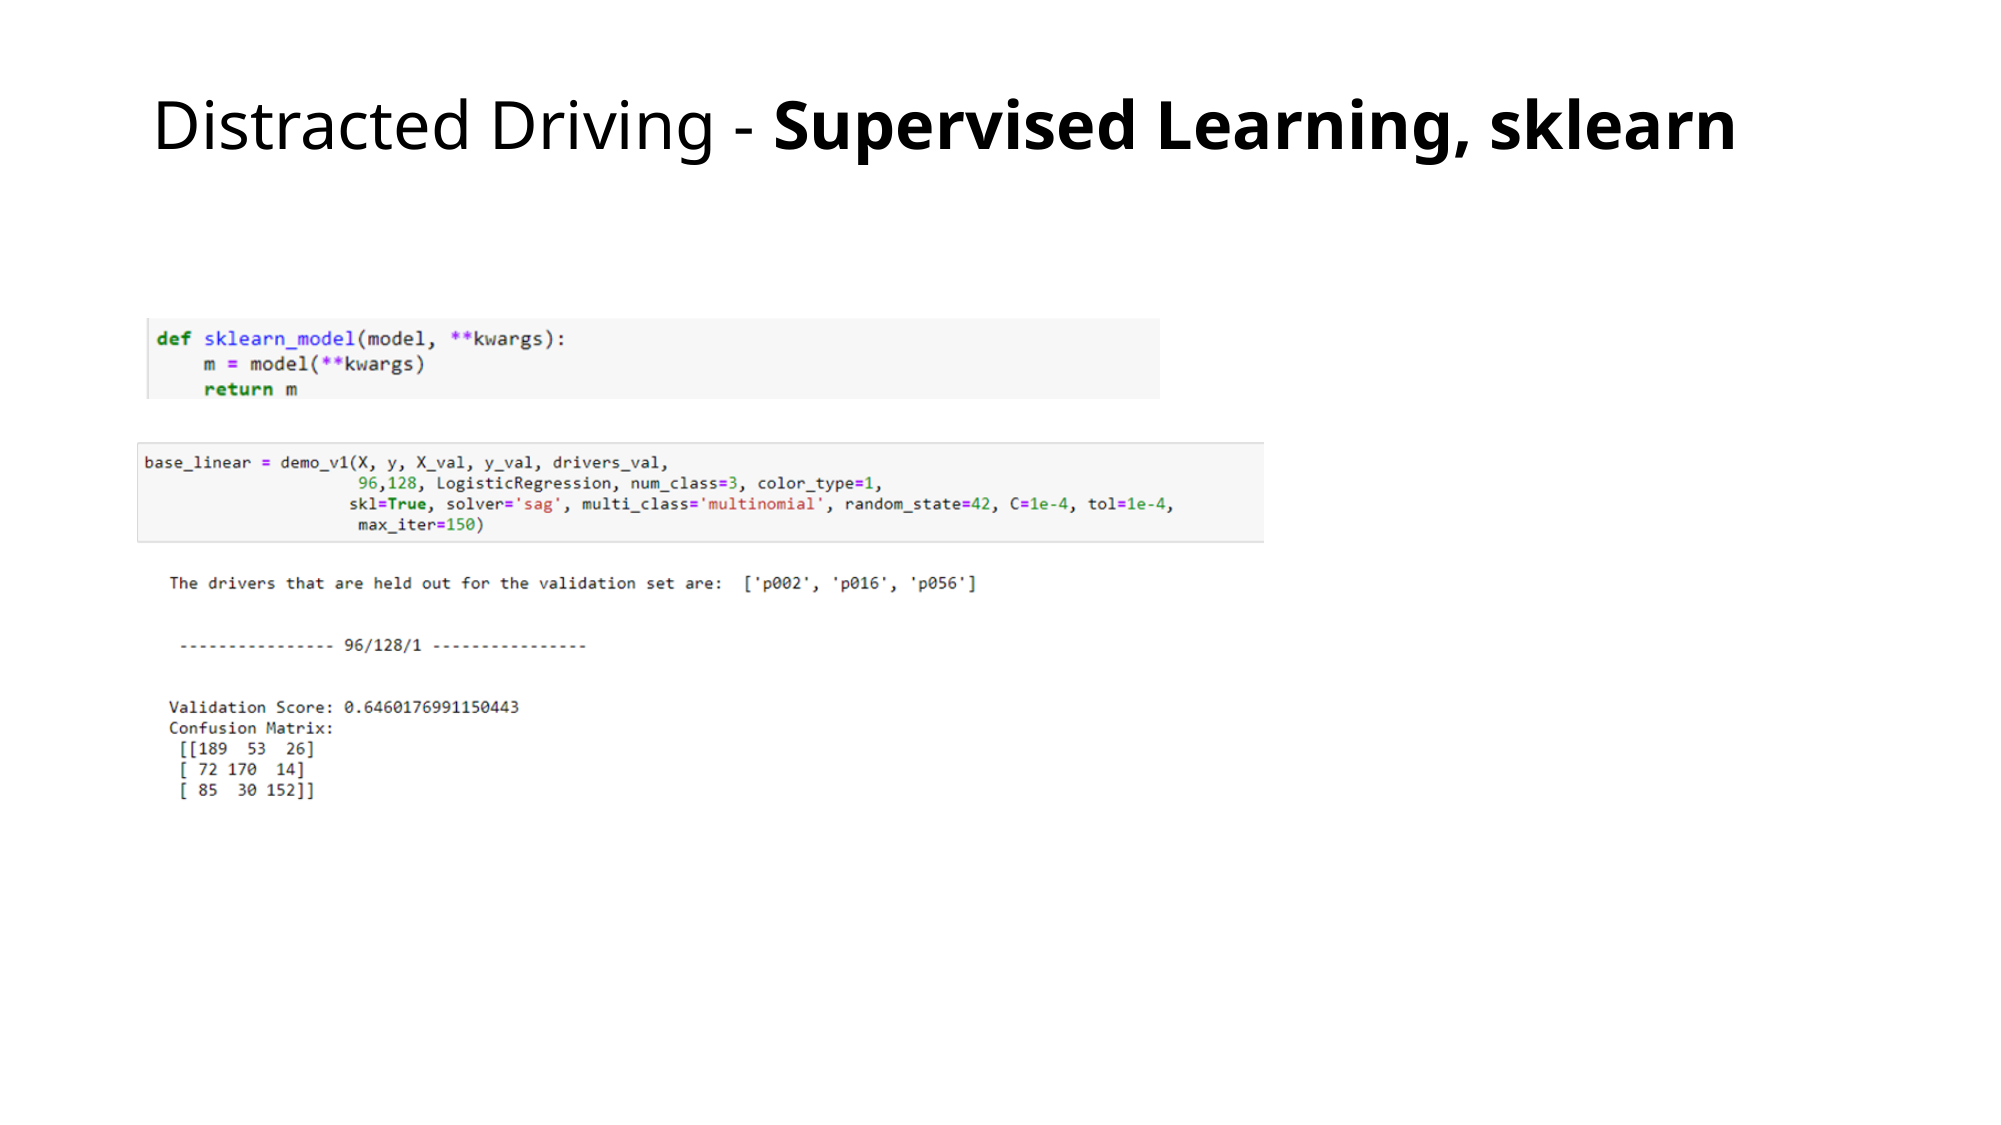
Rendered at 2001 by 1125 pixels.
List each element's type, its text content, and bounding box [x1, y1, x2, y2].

text_box [137, 195, 1863, 1014]
title Distracted Driving - Supervised Learning, sklearn [137, 59, 1863, 195]
picture [137, 440, 1264, 850]
picture [137, 318, 1160, 399]
